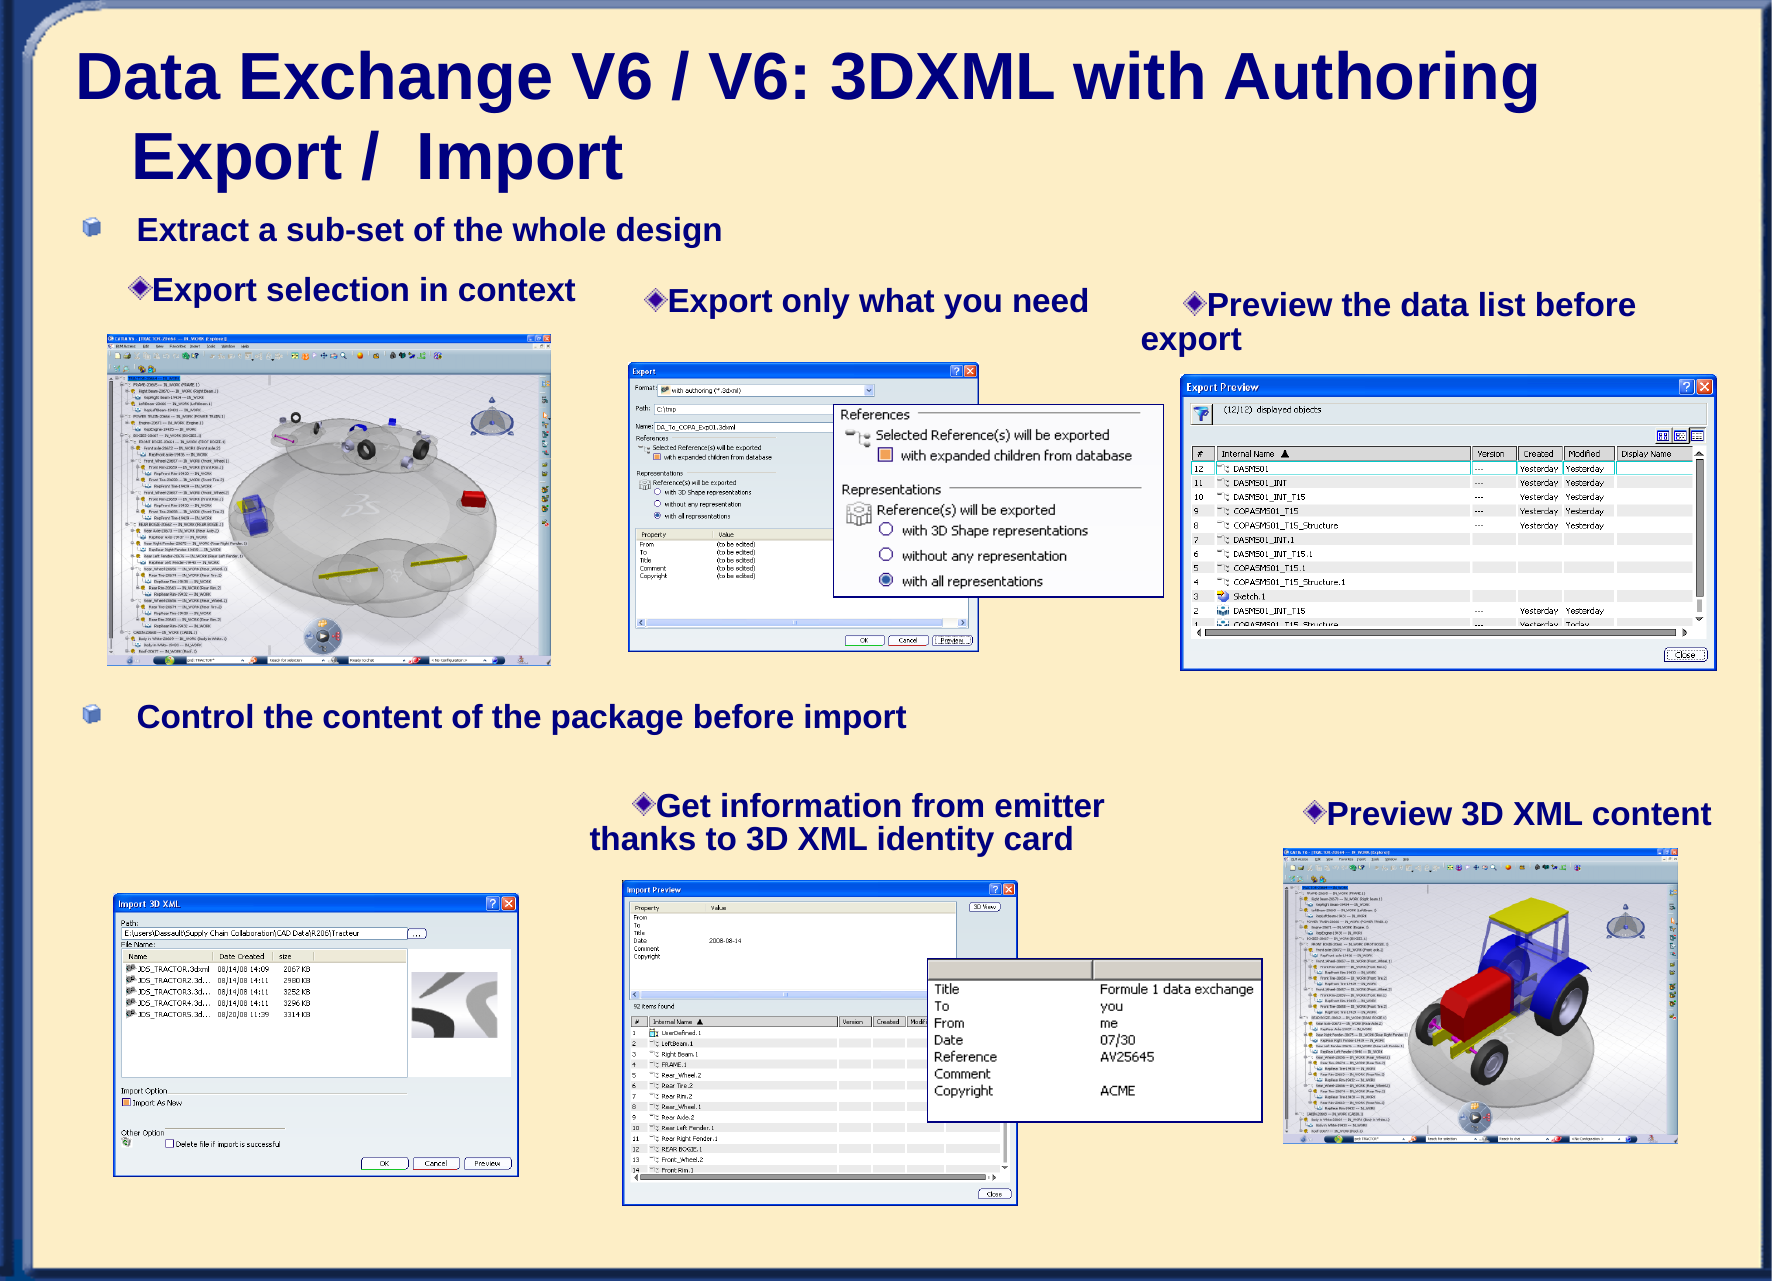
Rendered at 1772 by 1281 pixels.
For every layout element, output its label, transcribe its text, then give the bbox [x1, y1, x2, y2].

list Extract a sub-set of the whole design Control the content of the package before import [65, 206, 1608, 280]
picture [628, 362, 1163, 652]
picture [113, 893, 519, 1177]
picture [80, 216, 104, 240]
list Extract a sub-set of the whole design Control the content of the package before import [65, 316, 1608, 1223]
title Data Exchange V6 / V6: 3DXML with Authoring Export / Import [60, 54, 1772, 172]
text_box Export only what you need [545, 277, 1129, 332]
text_box Export selection in context [30, 265, 607, 316]
picture [107, 334, 551, 666]
picture [80, 703, 104, 727]
picture [0, 0, 1772, 1281]
picture [644, 288, 668, 312]
picture [632, 792, 656, 816]
picture [622, 880, 1262, 1206]
text_box Get information from emitter thanks to 3D XML identity card [534, 781, 1124, 890]
text_box Preview 3D XML content [1204, 789, 1772, 898]
picture [128, 276, 153, 300]
picture [1183, 291, 1207, 316]
text_box Preview the data list before export [1085, 280, 1747, 335]
picture [1303, 800, 1327, 824]
